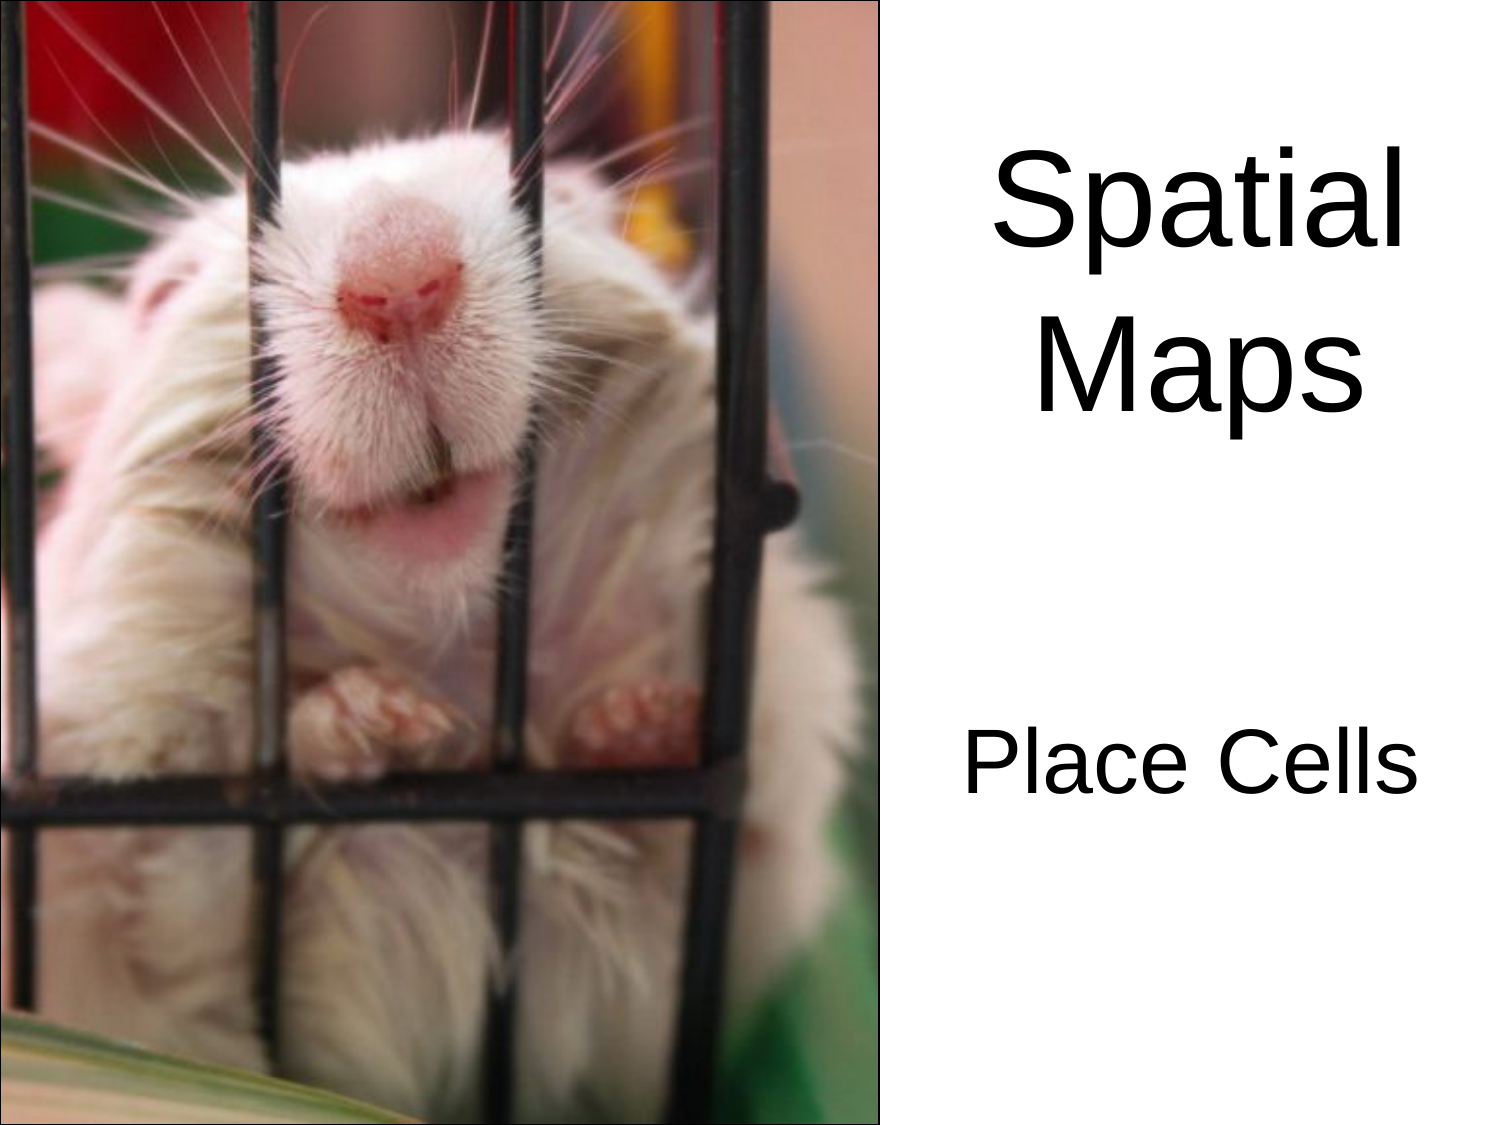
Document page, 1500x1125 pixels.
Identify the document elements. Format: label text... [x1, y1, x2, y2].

title Place Cells [903, 586, 1479, 941]
text_box [0, 0, 879, 1125]
text_box Spatial Maps [950, 101, 1447, 447]
